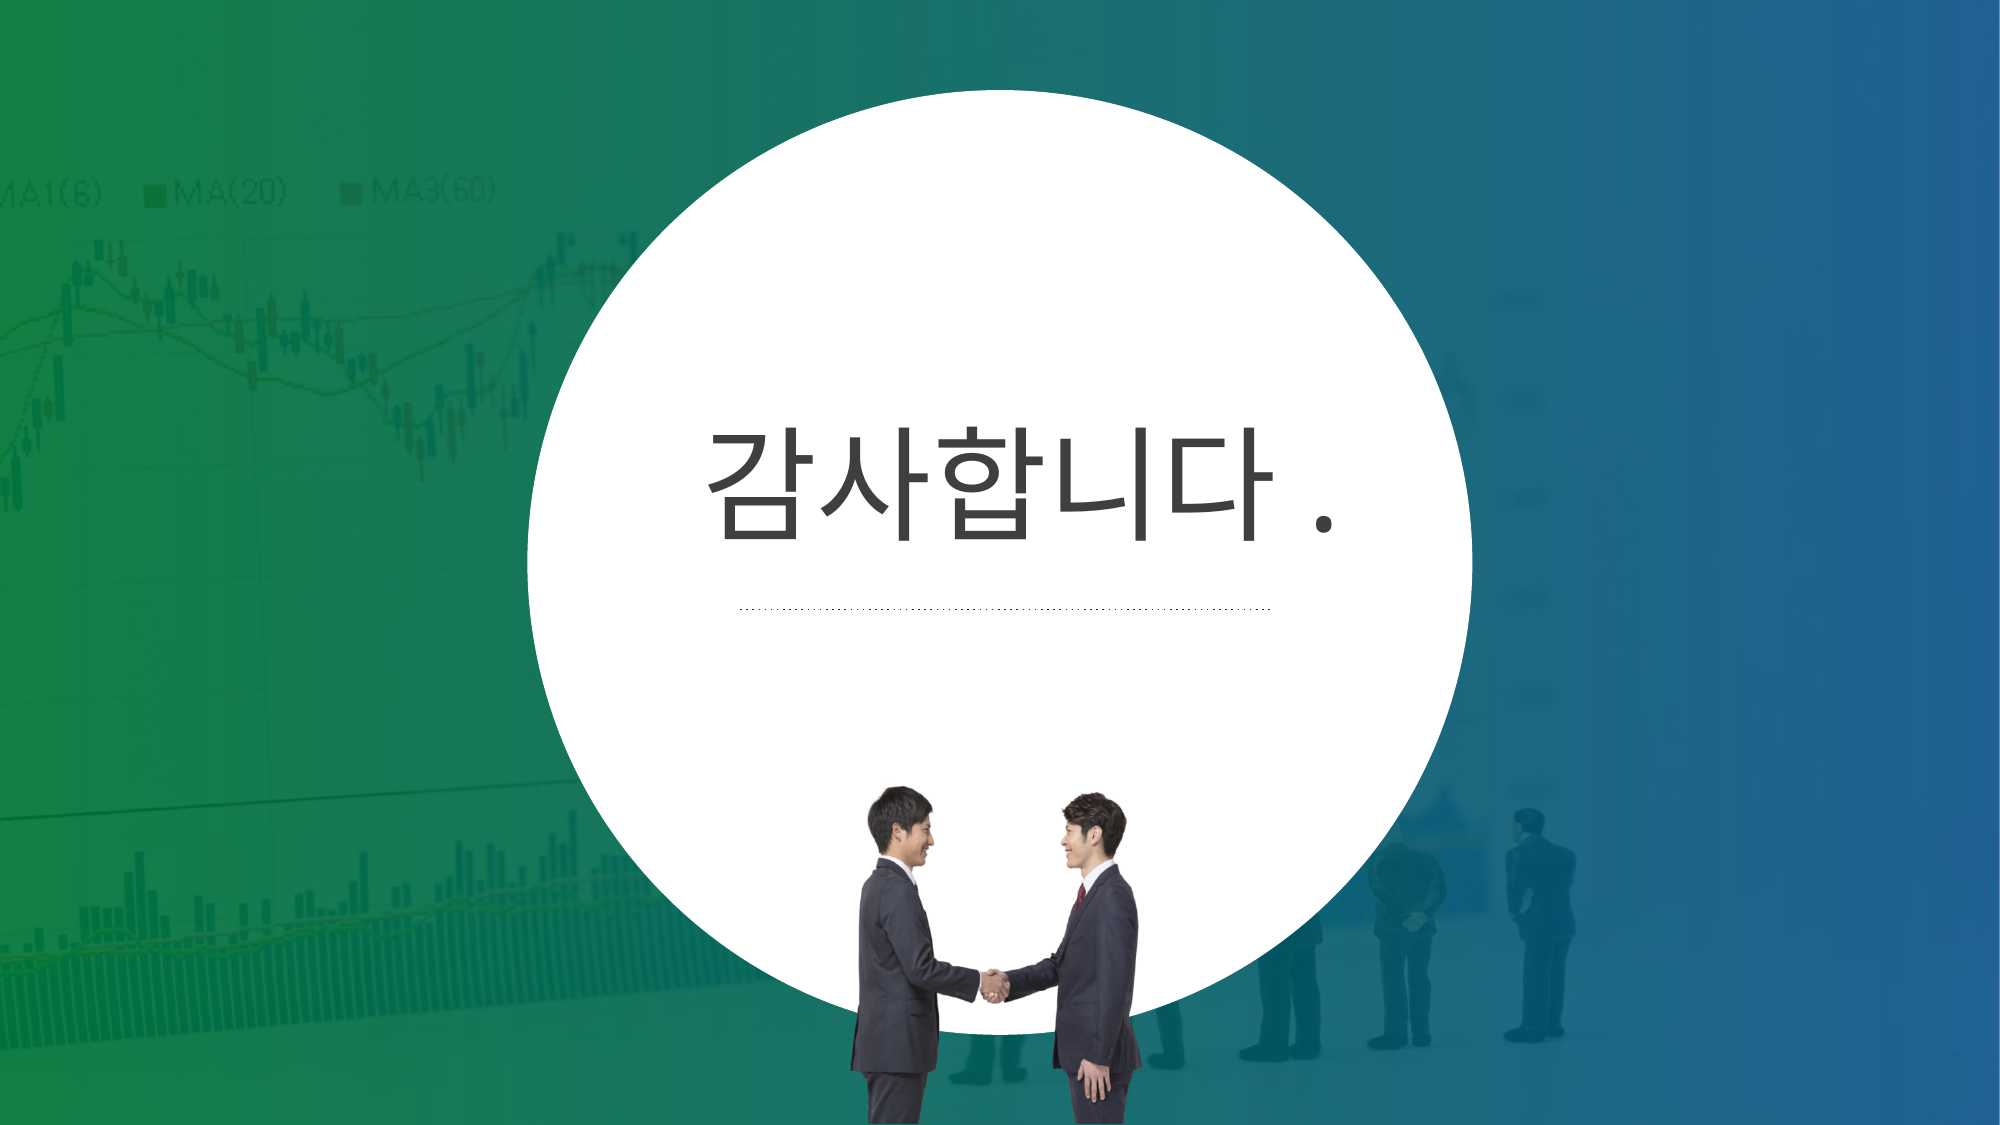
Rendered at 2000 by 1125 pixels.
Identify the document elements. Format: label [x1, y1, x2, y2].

picture [0, 0, 2000, 1125]
text_box [669, 398, 1374, 610]
